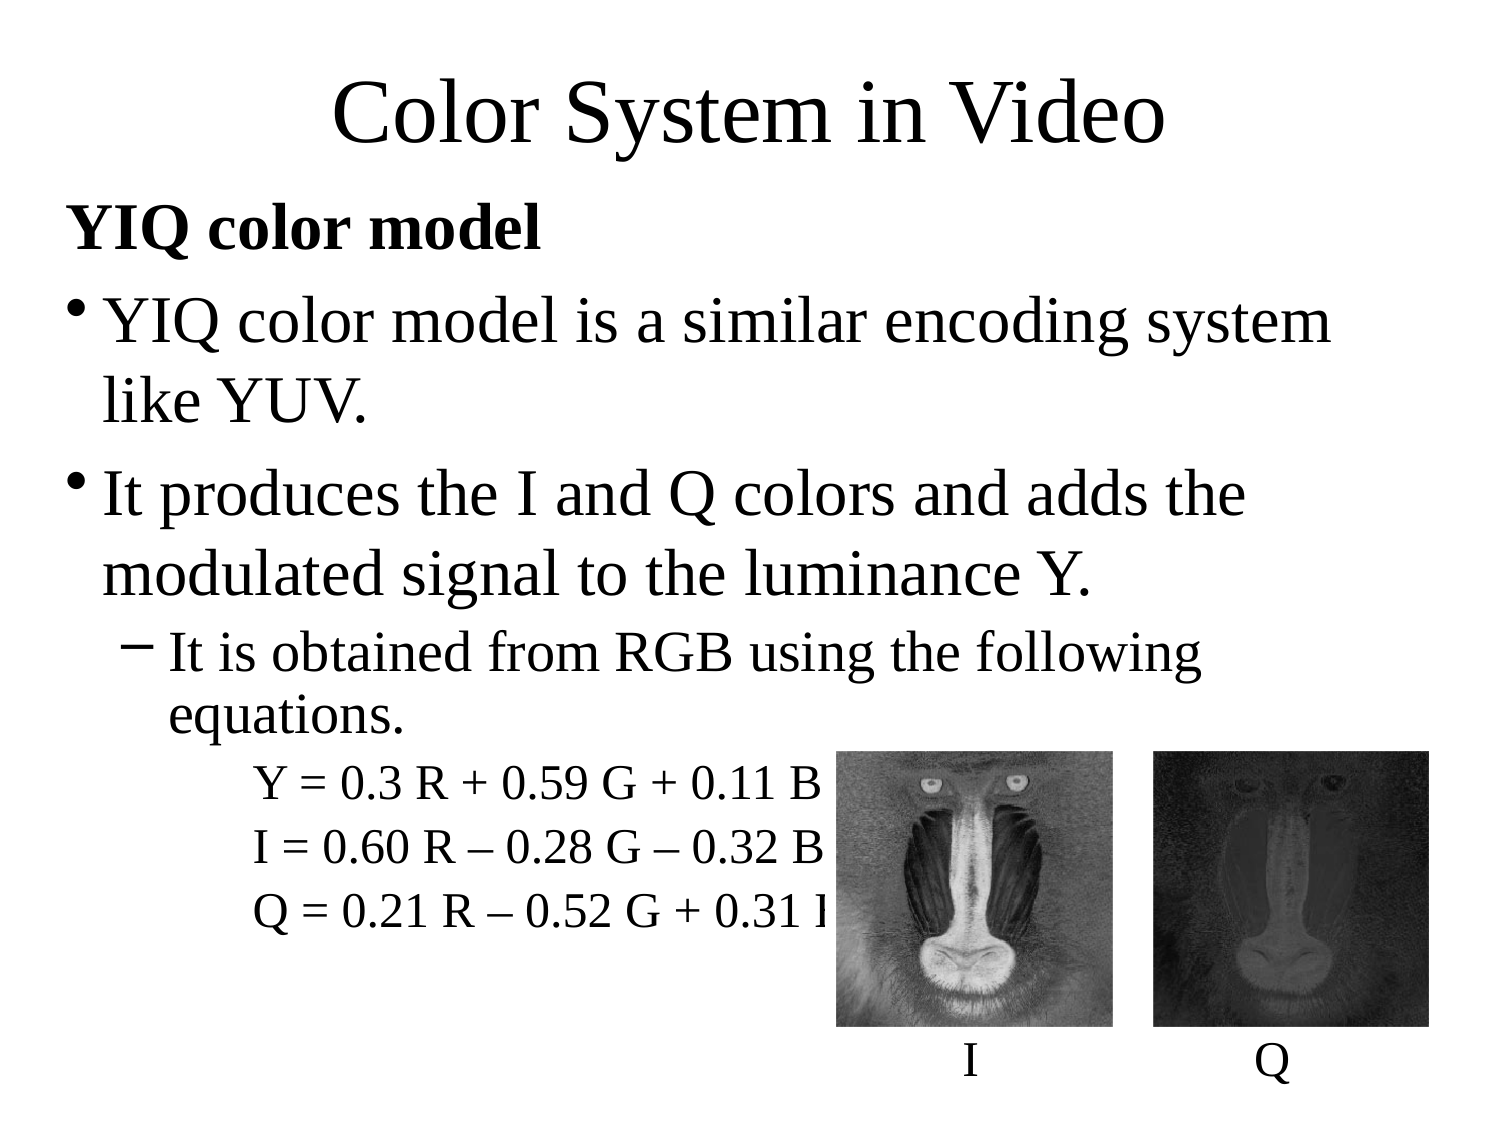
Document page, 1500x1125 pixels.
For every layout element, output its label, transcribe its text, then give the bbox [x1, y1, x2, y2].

title Color System in Video [112, 12, 1388, 174]
list YIQ color model YIQ color model is a similar encoding system like YUV. It produces the I and Q colors and adds the modulated signal to the luminance Y. It is obtained from RGB using the following equations. Y = 0.3 R + 0.59 G + 0.11 B I = 0.60 R – 0.28 G – 0.32 B Q = 0.21 R – 0.52 G + 0.31 B [50, 174, 1388, 1000]
slide_number [1074, 1045, 1388, 1101]
text_box I Q [947, 1045, 1074, 1094]
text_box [824, 737, 1436, 1038]
